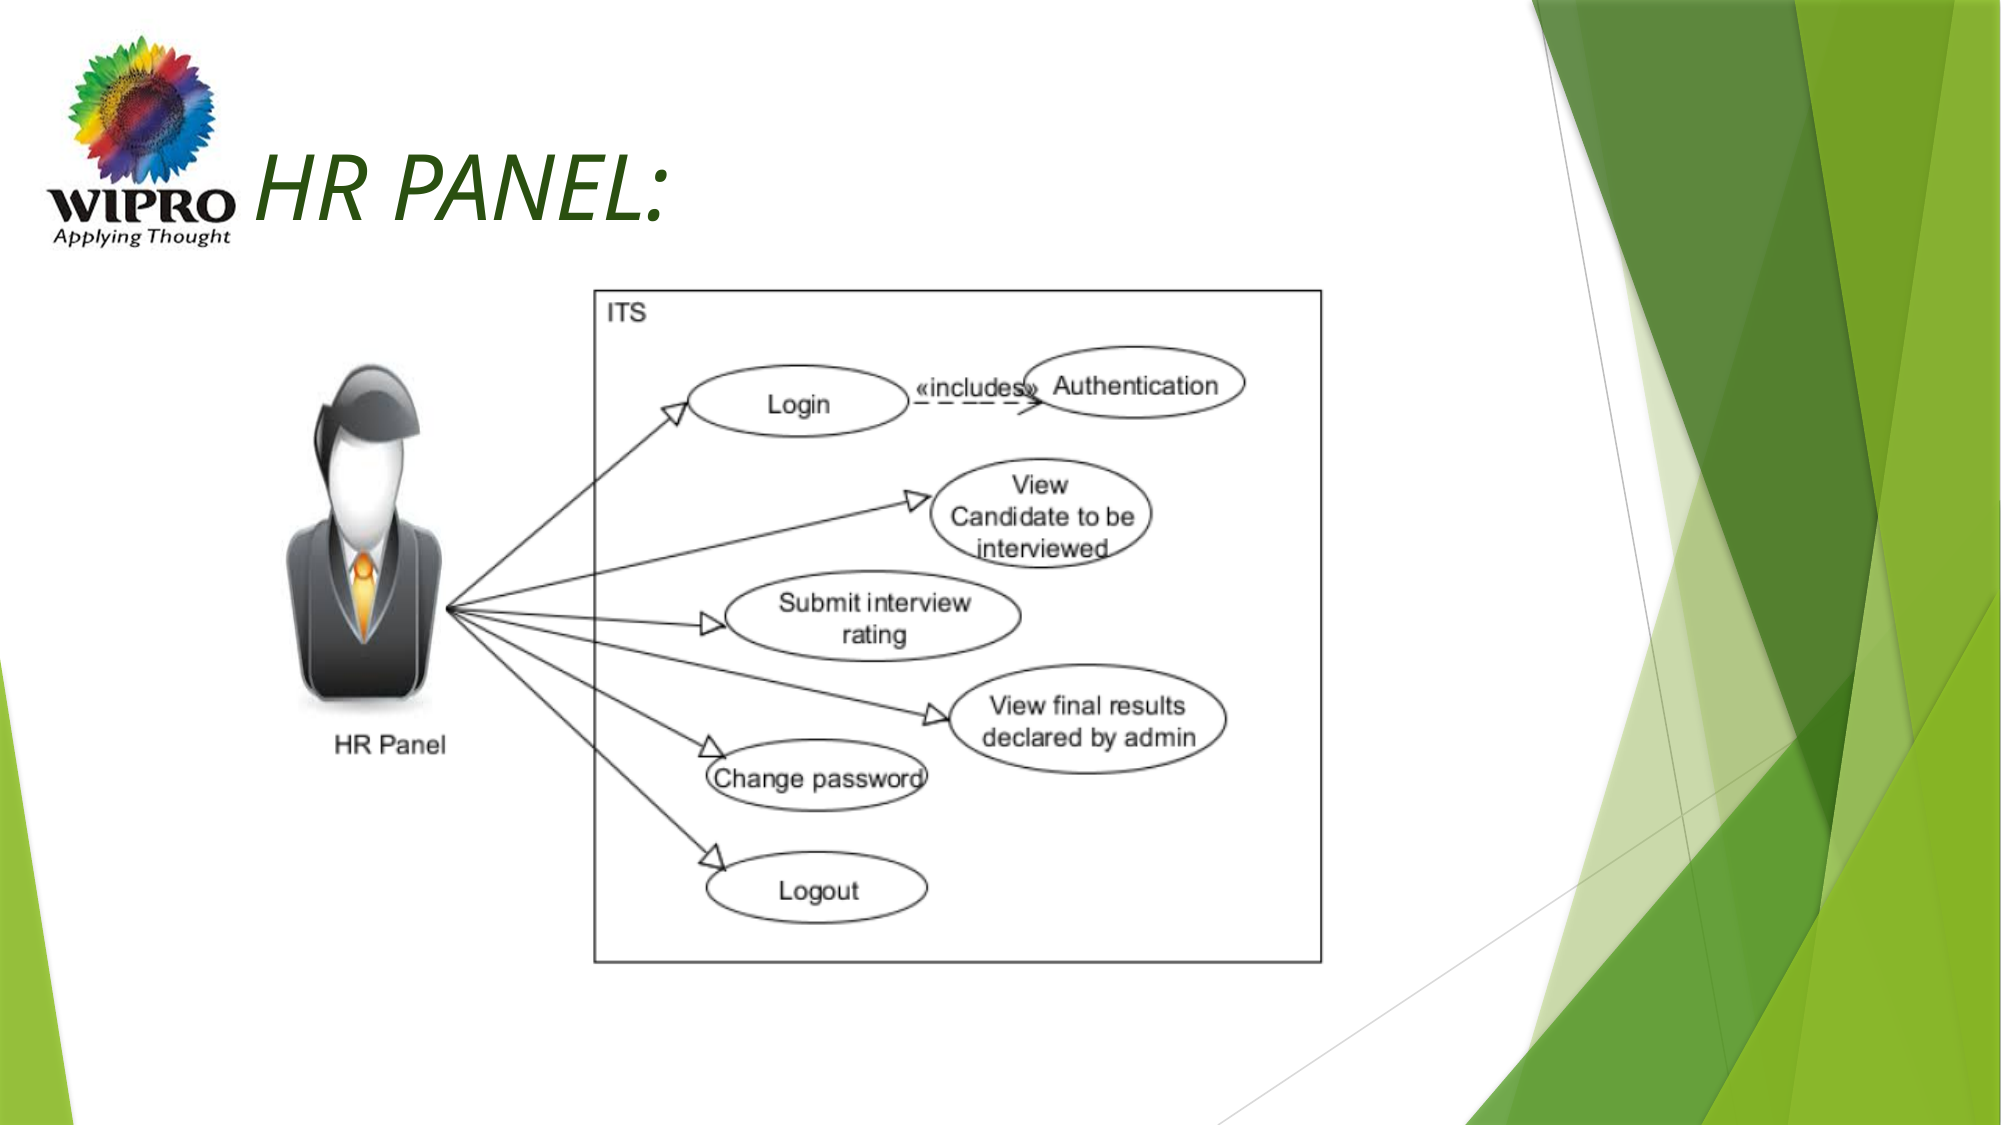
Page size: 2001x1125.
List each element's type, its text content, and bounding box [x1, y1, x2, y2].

text_box HR PANEL: [287, 121, 685, 246]
picture [0, 0, 283, 283]
picture [253, 281, 1358, 989]
